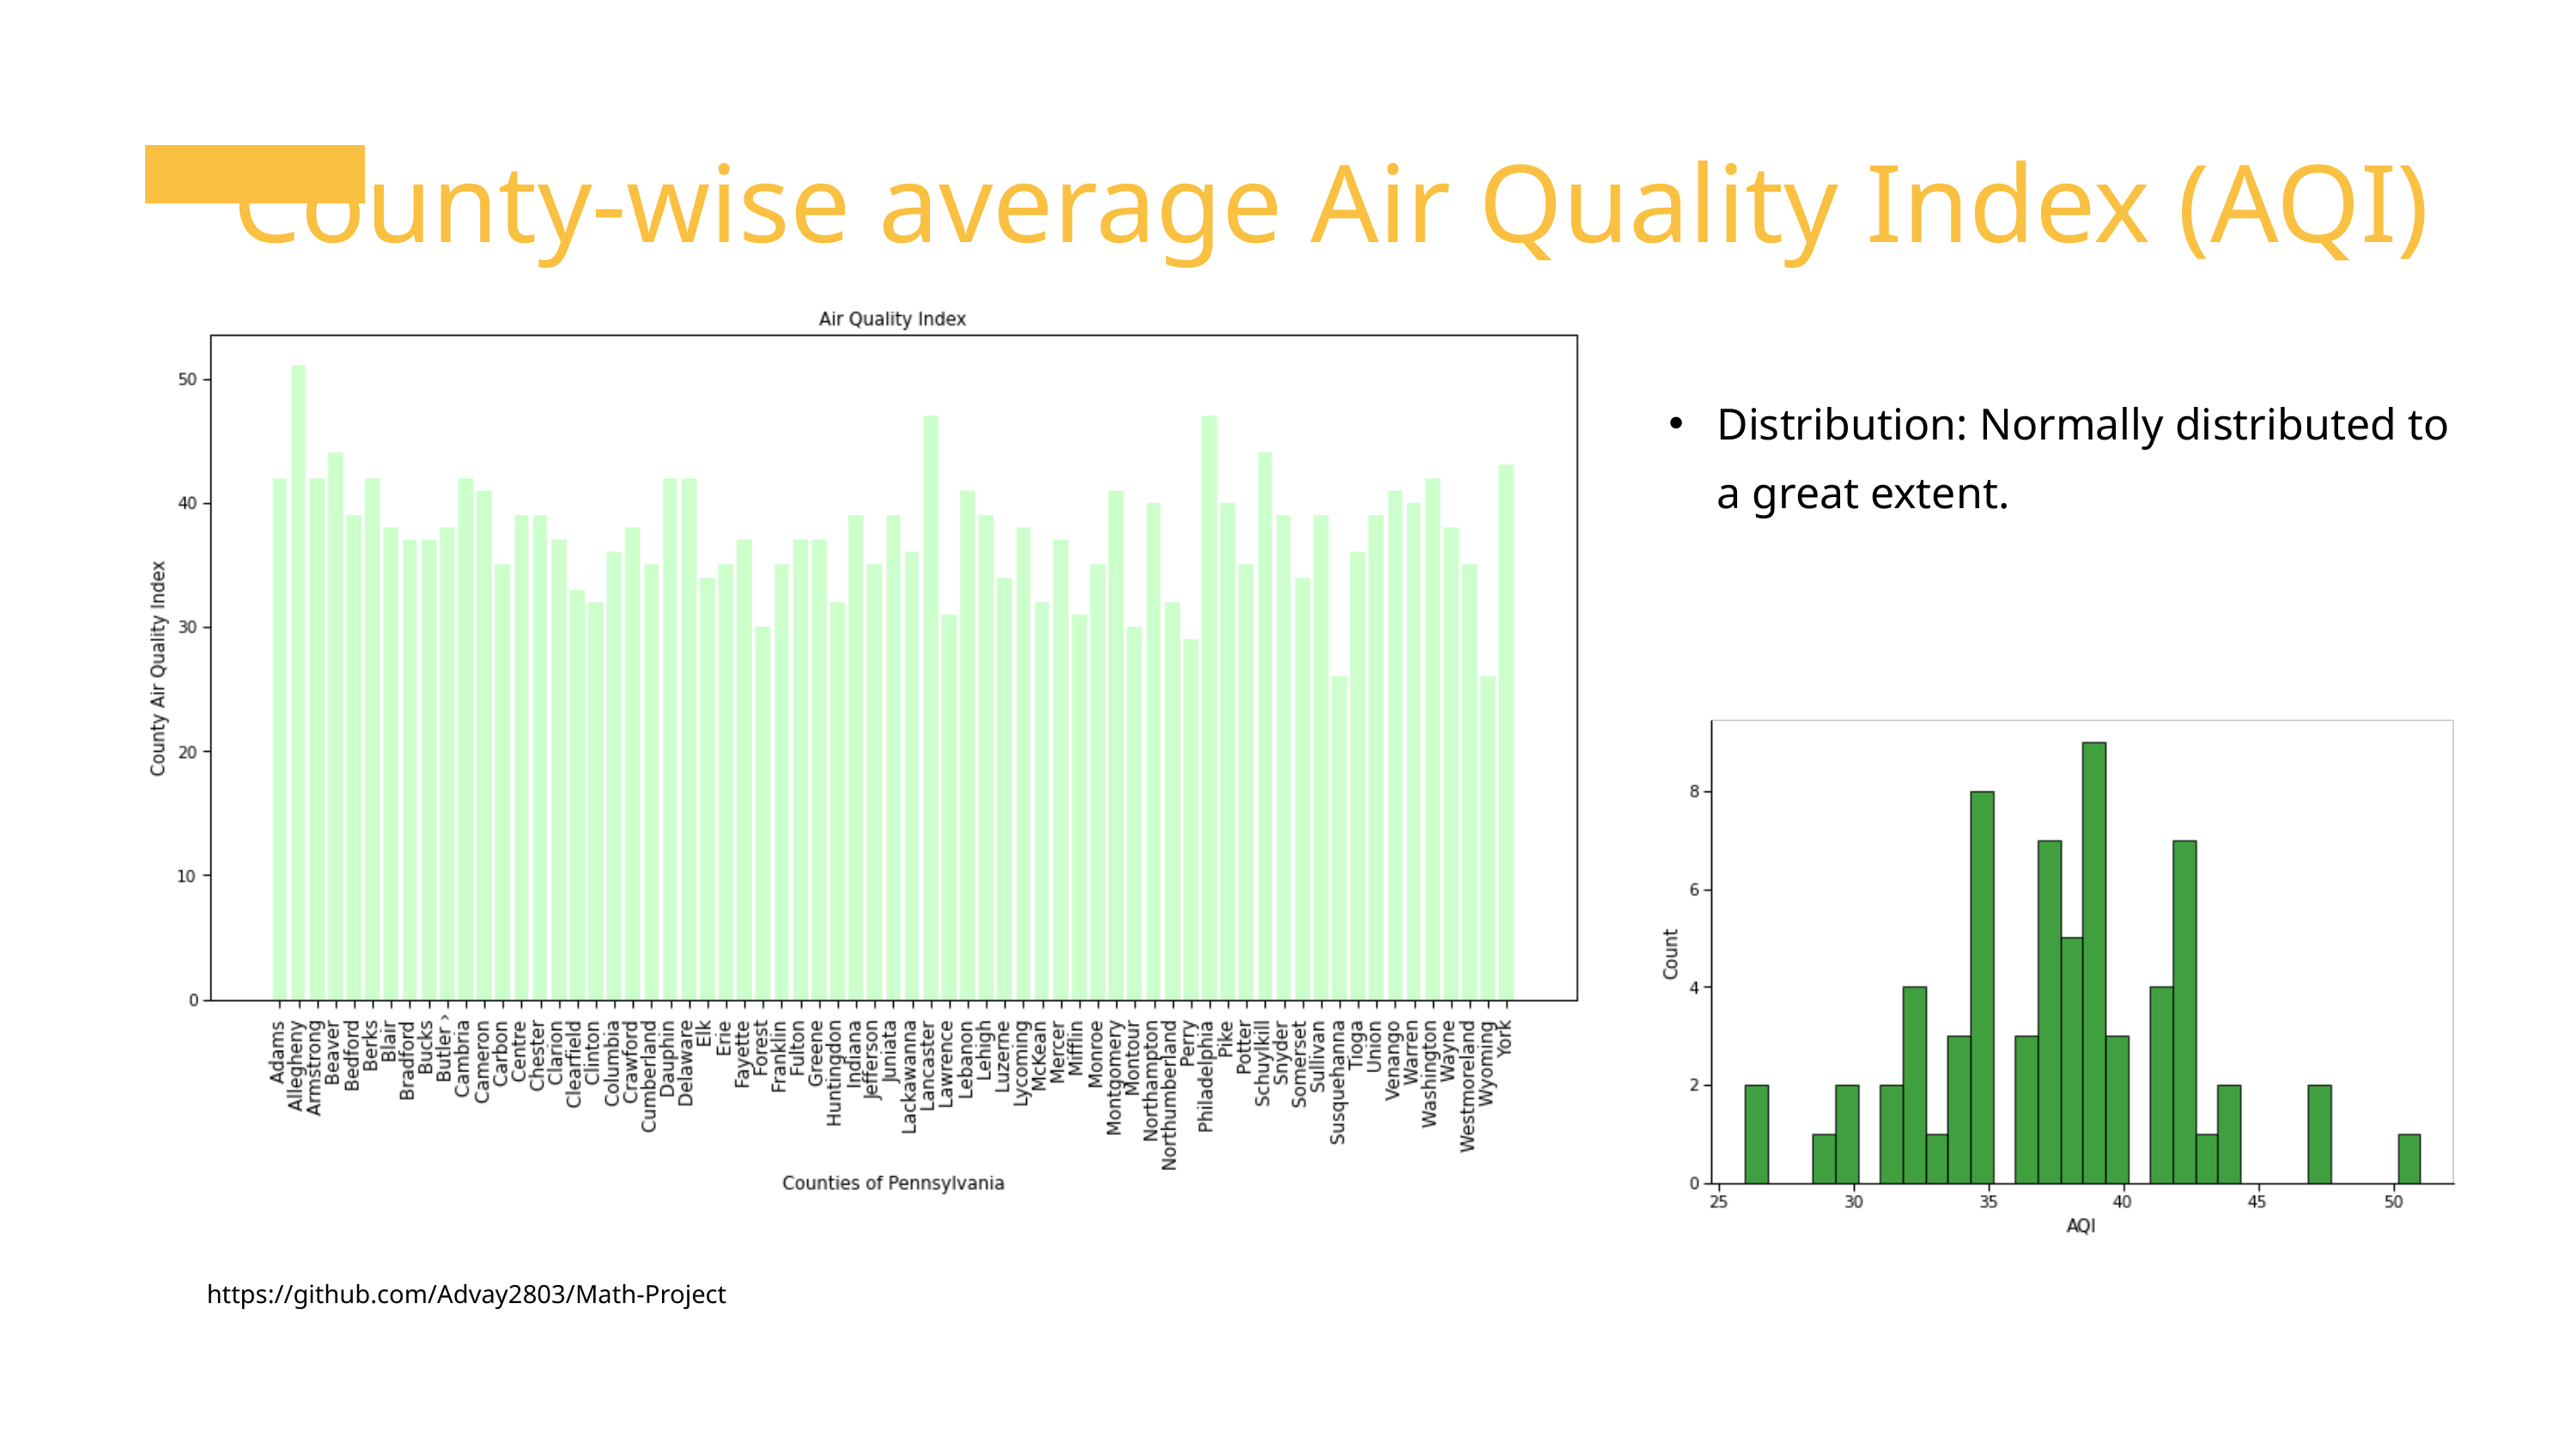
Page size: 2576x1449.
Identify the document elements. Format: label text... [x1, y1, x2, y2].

text_box https://github.com/Advay2803/Math-Project [161, 1258, 773, 1309]
picture [141, 300, 1588, 1206]
text_box Distribution: Normally distributed to a great extent. [1668, 379, 2468, 586]
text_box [144, 144, 366, 204]
picture [1652, 710, 2465, 1246]
text_box County-wise average Air Quality Index (AQI) [144, 69, 2432, 264]
